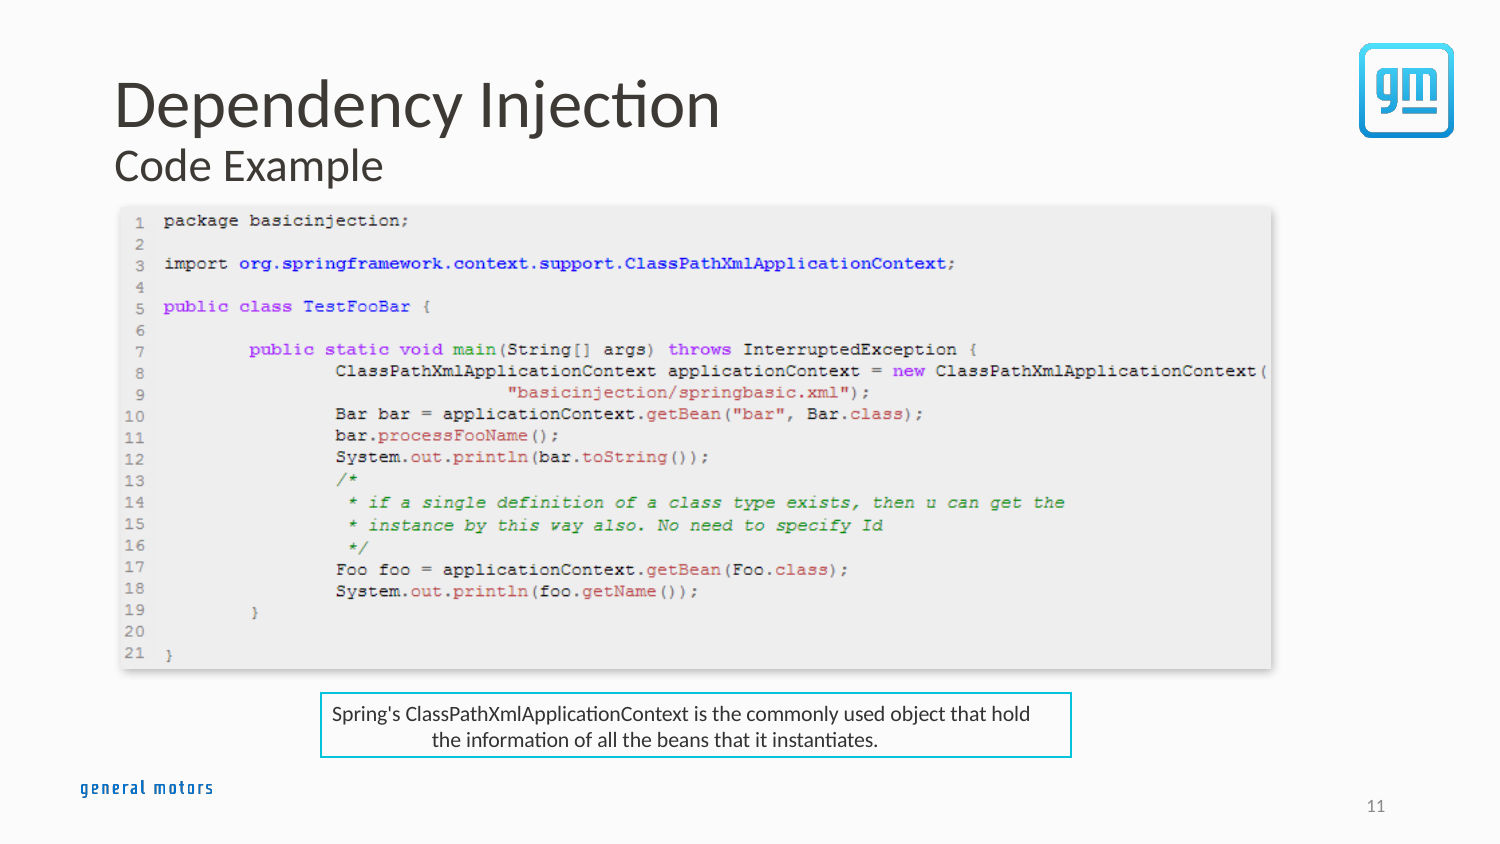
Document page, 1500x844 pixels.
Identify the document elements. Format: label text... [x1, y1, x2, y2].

text_box Dependency Injection [112, 66, 726, 139]
text_box 11 [1364, 795, 1390, 818]
text_box Code Example [112, 139, 405, 190]
text_box [120, 207, 1272, 669]
picture [1359, 43, 1454, 133]
text_box Spring's ClassPathXmlApplicationContext is the commonly used object that hold the information of all the beans that it instantiates. [320, 693, 1071, 758]
picture [81, 780, 212, 798]
picture [1359, 132, 1454, 138]
